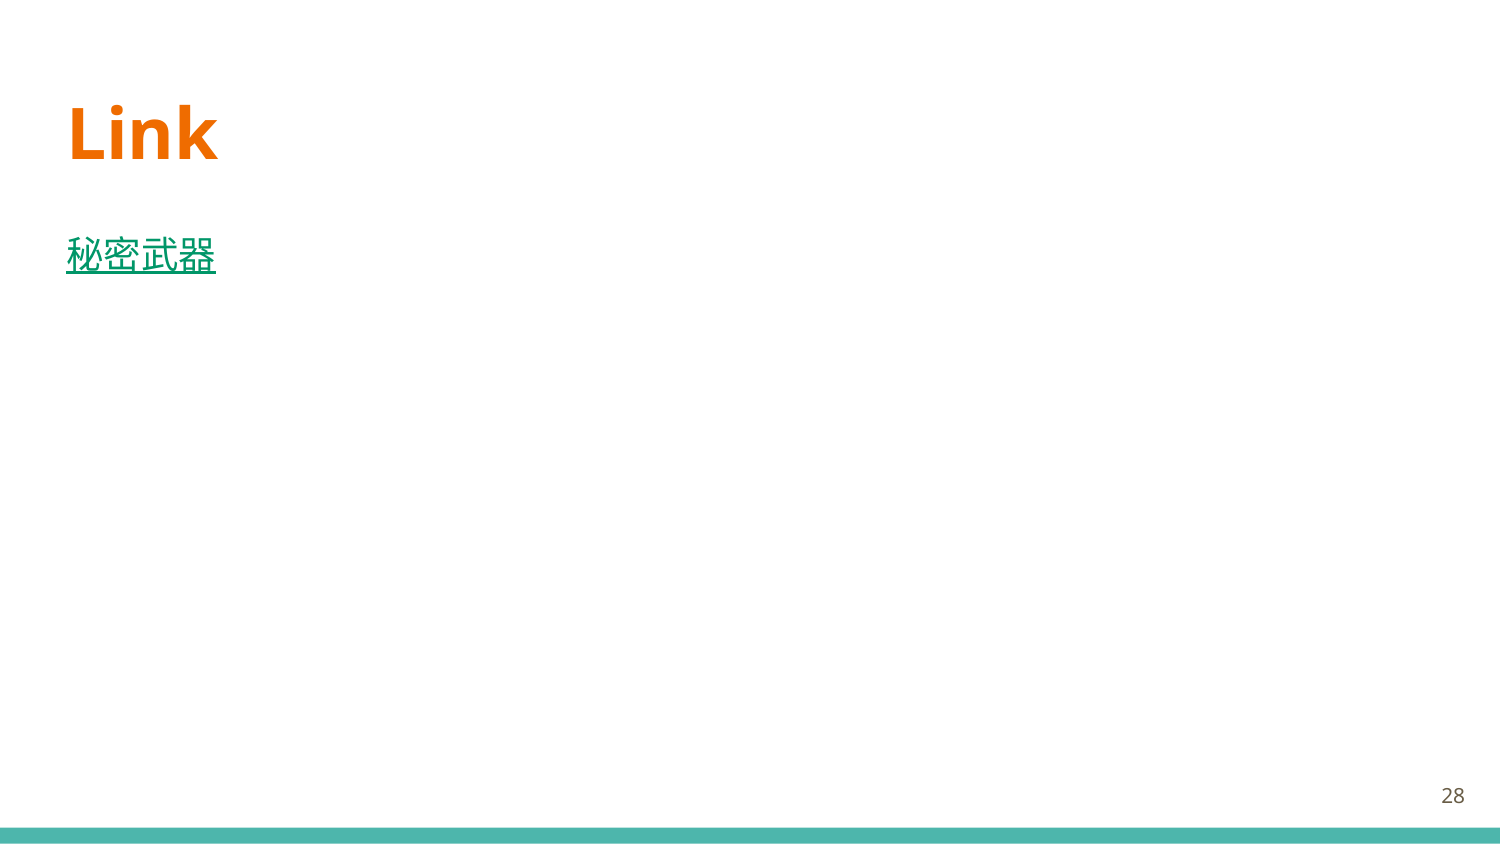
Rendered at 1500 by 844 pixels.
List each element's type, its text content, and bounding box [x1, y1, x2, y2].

list 秘密武器 [51, 207, 1449, 750]
slide_number ‹#› [1389, 764, 1480, 830]
title Link [51, 72, 1449, 189]
